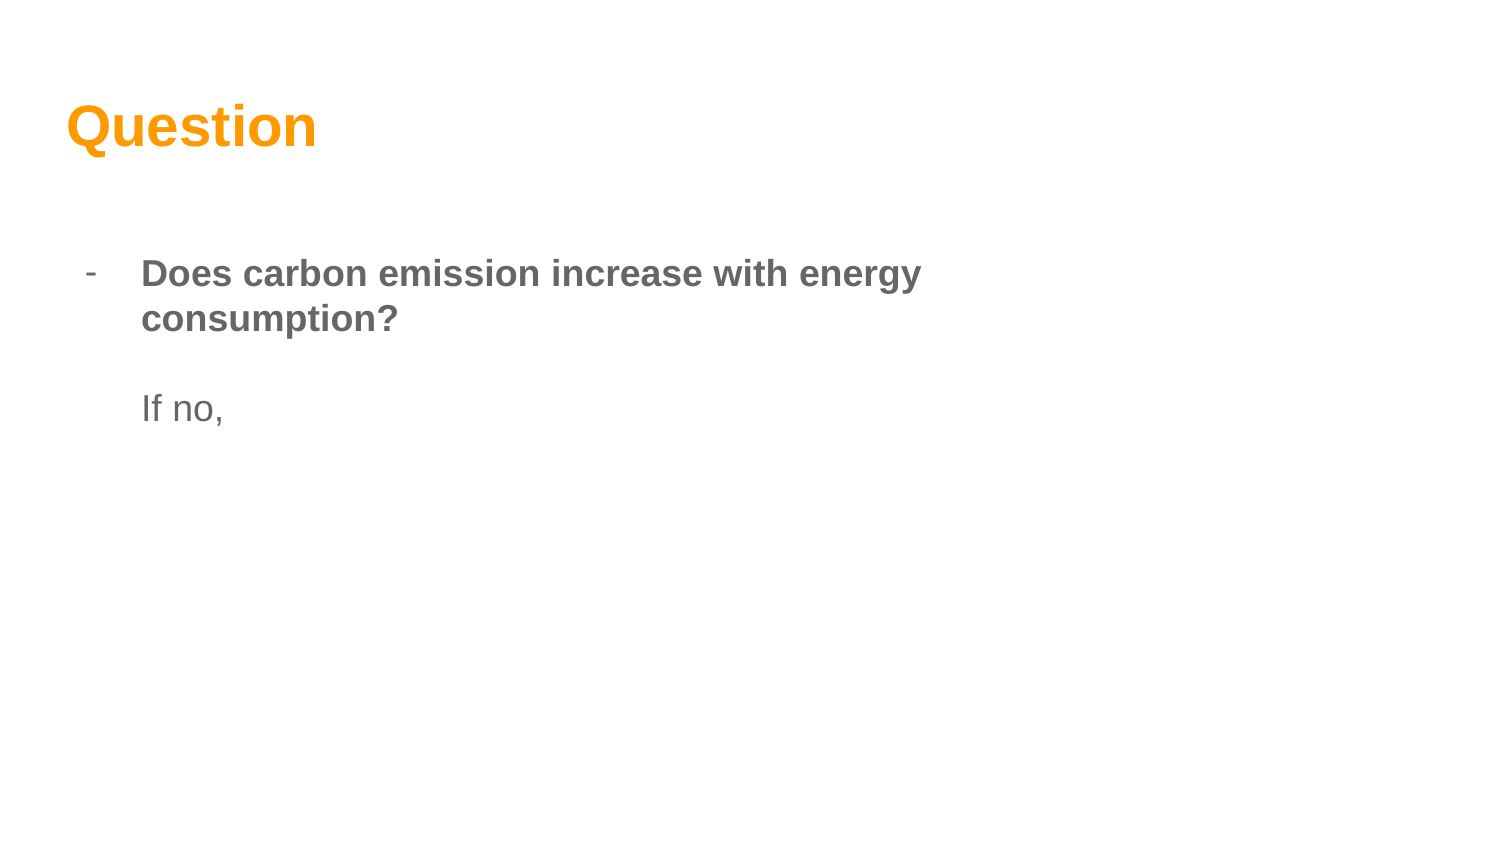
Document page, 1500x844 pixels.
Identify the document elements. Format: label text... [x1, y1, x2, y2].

title Question [51, 72, 1449, 167]
list Does carbon emission increase with energy consumption? If no, [51, 189, 1050, 789]
